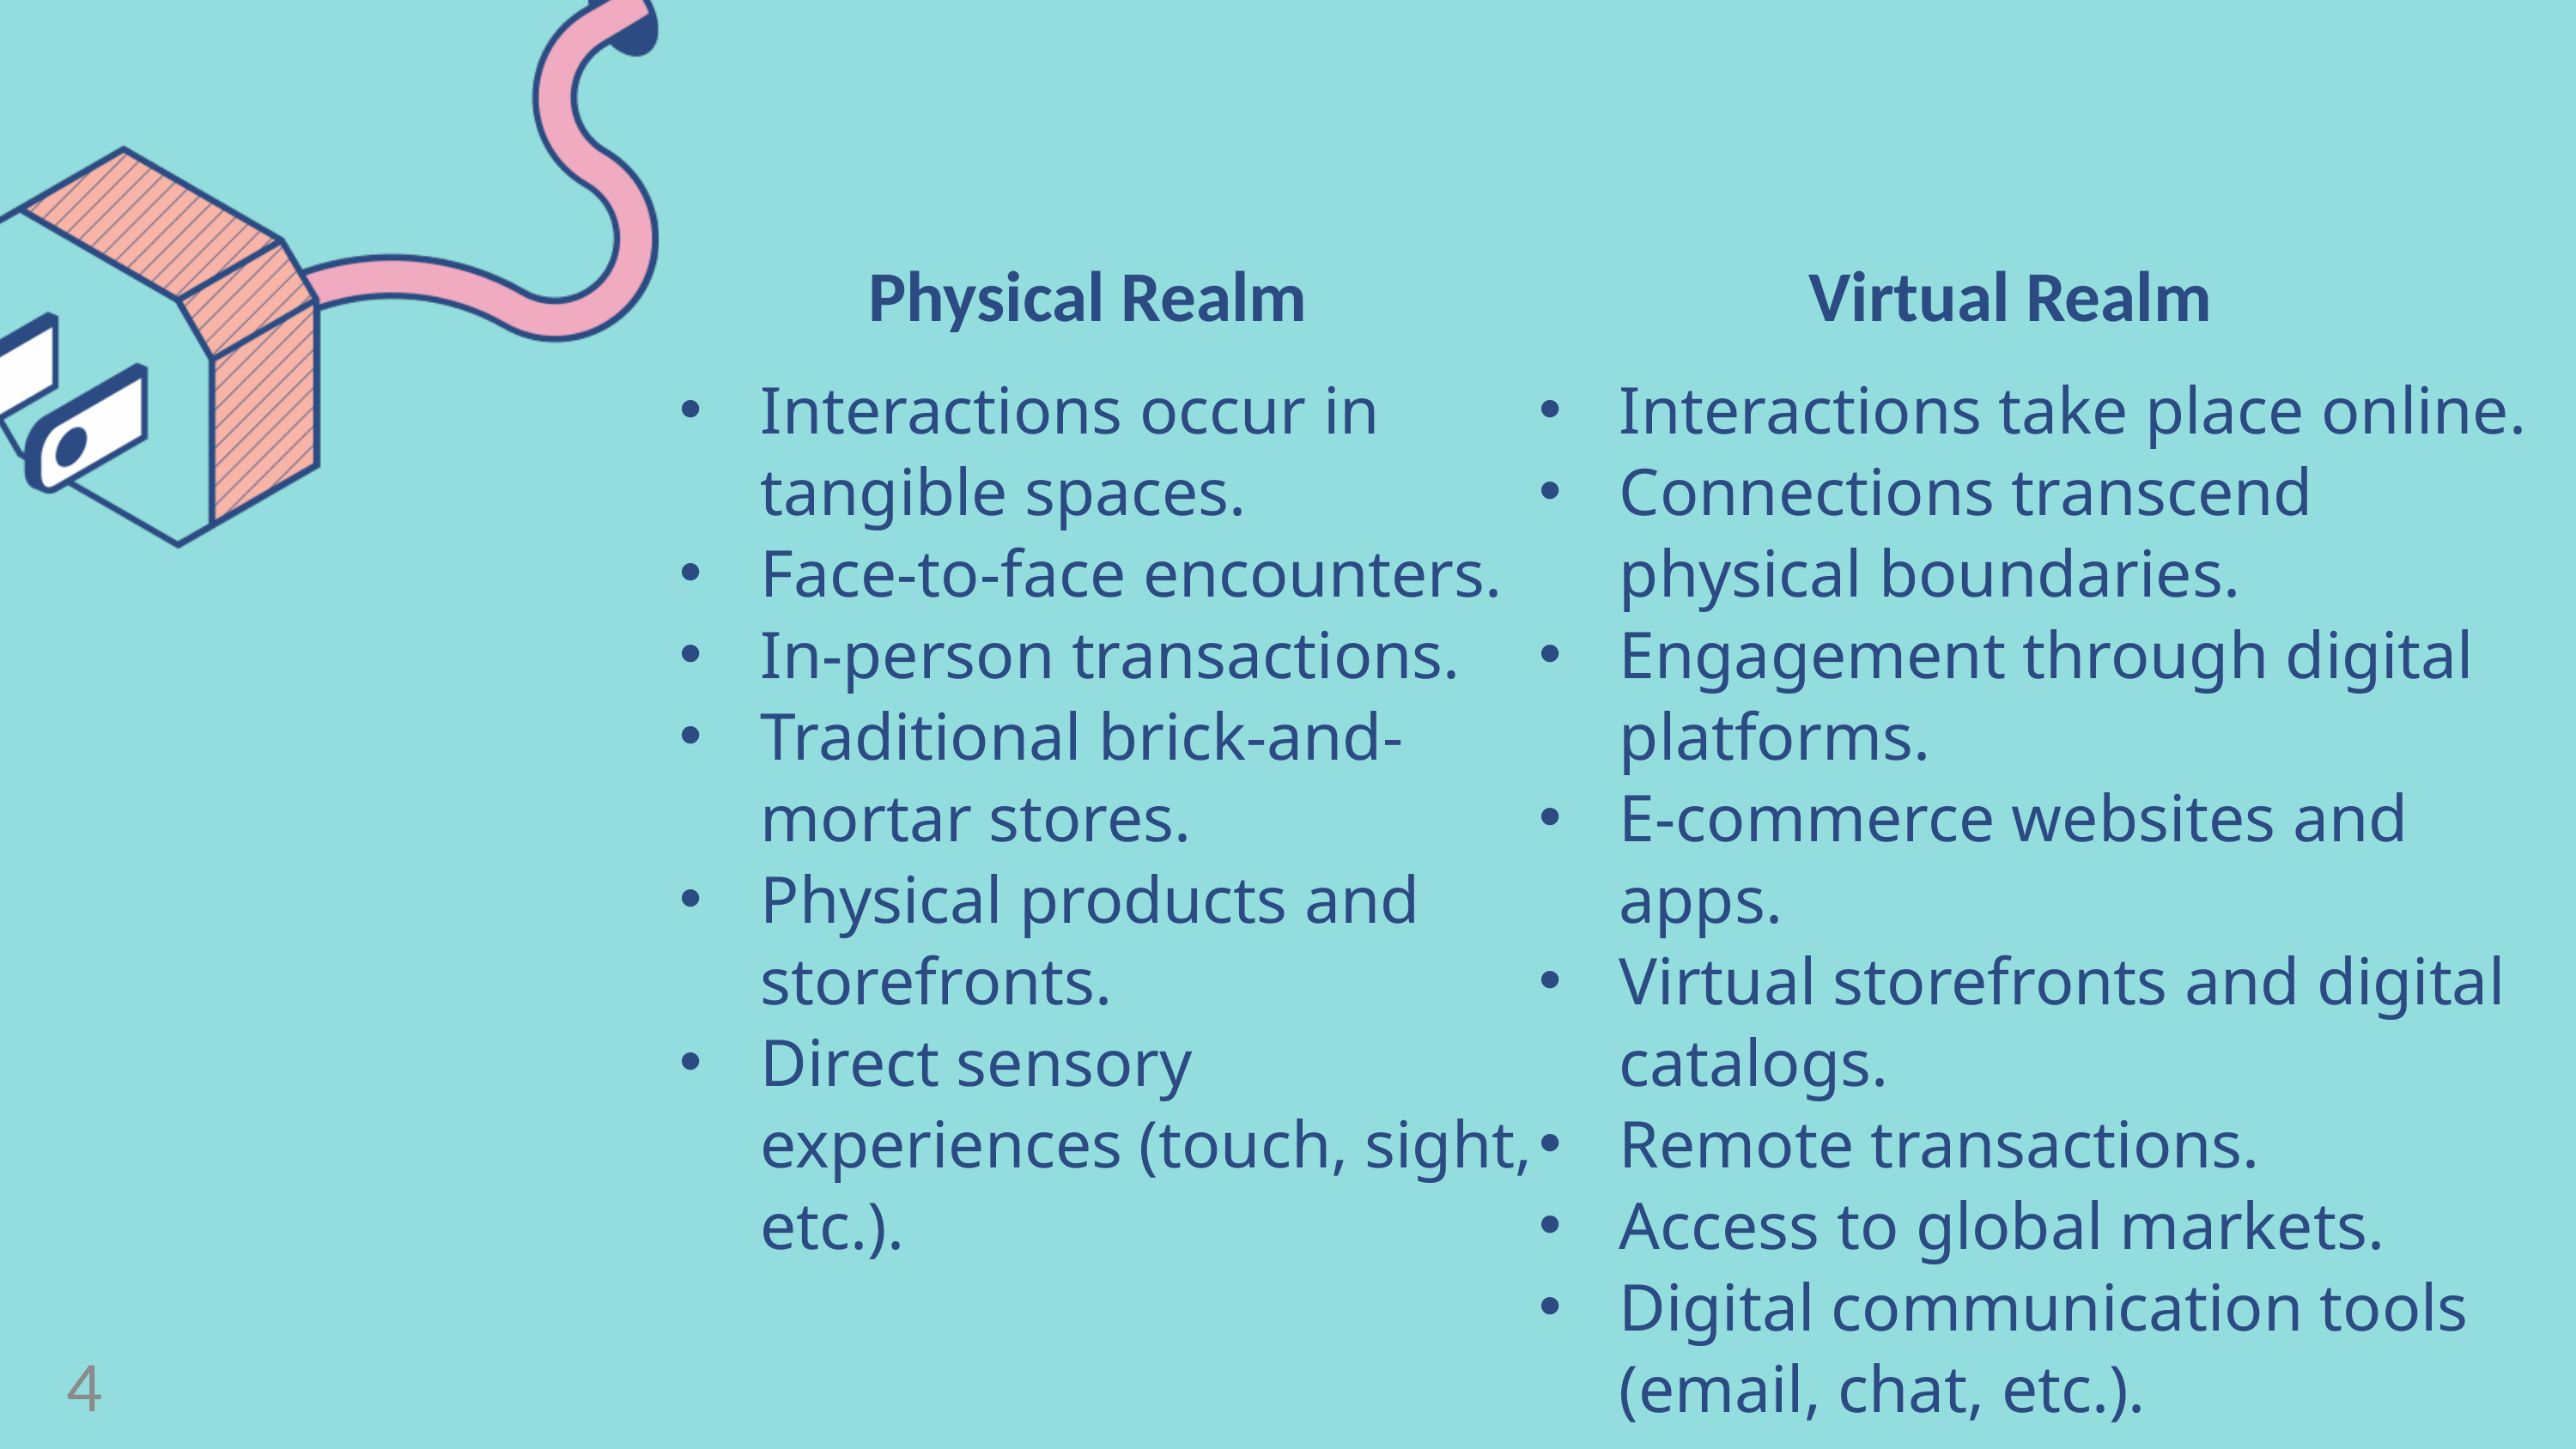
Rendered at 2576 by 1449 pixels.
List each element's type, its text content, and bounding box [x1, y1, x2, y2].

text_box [1538, 197, 2543, 1362]
text_box [0, 0, 659, 550]
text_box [679, 197, 1538, 1197]
text_box 4 [53, 1357, 355, 1410]
